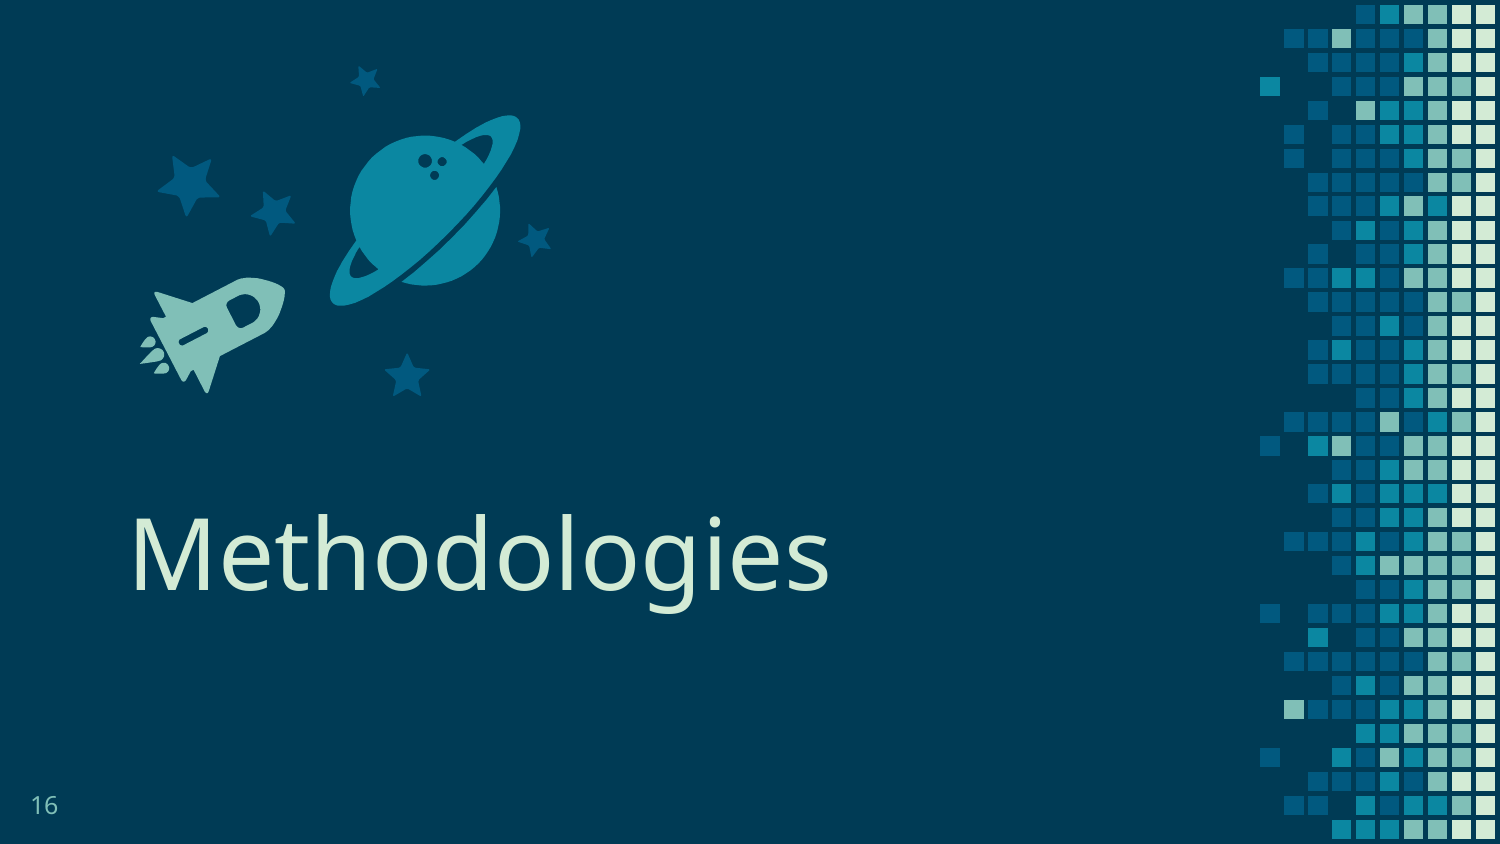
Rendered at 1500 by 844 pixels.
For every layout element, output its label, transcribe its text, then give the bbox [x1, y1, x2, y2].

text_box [329, 115, 521, 306]
title Methodologies [112, 434, 1112, 625]
text_box [350, 66, 380, 96]
text_box [384, 353, 430, 396]
slide_number ‹#› [15, 774, 105, 839]
text_box [250, 191, 295, 236]
text_box [157, 156, 220, 217]
text_box [524, 223, 551, 257]
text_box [146, 264, 273, 392]
